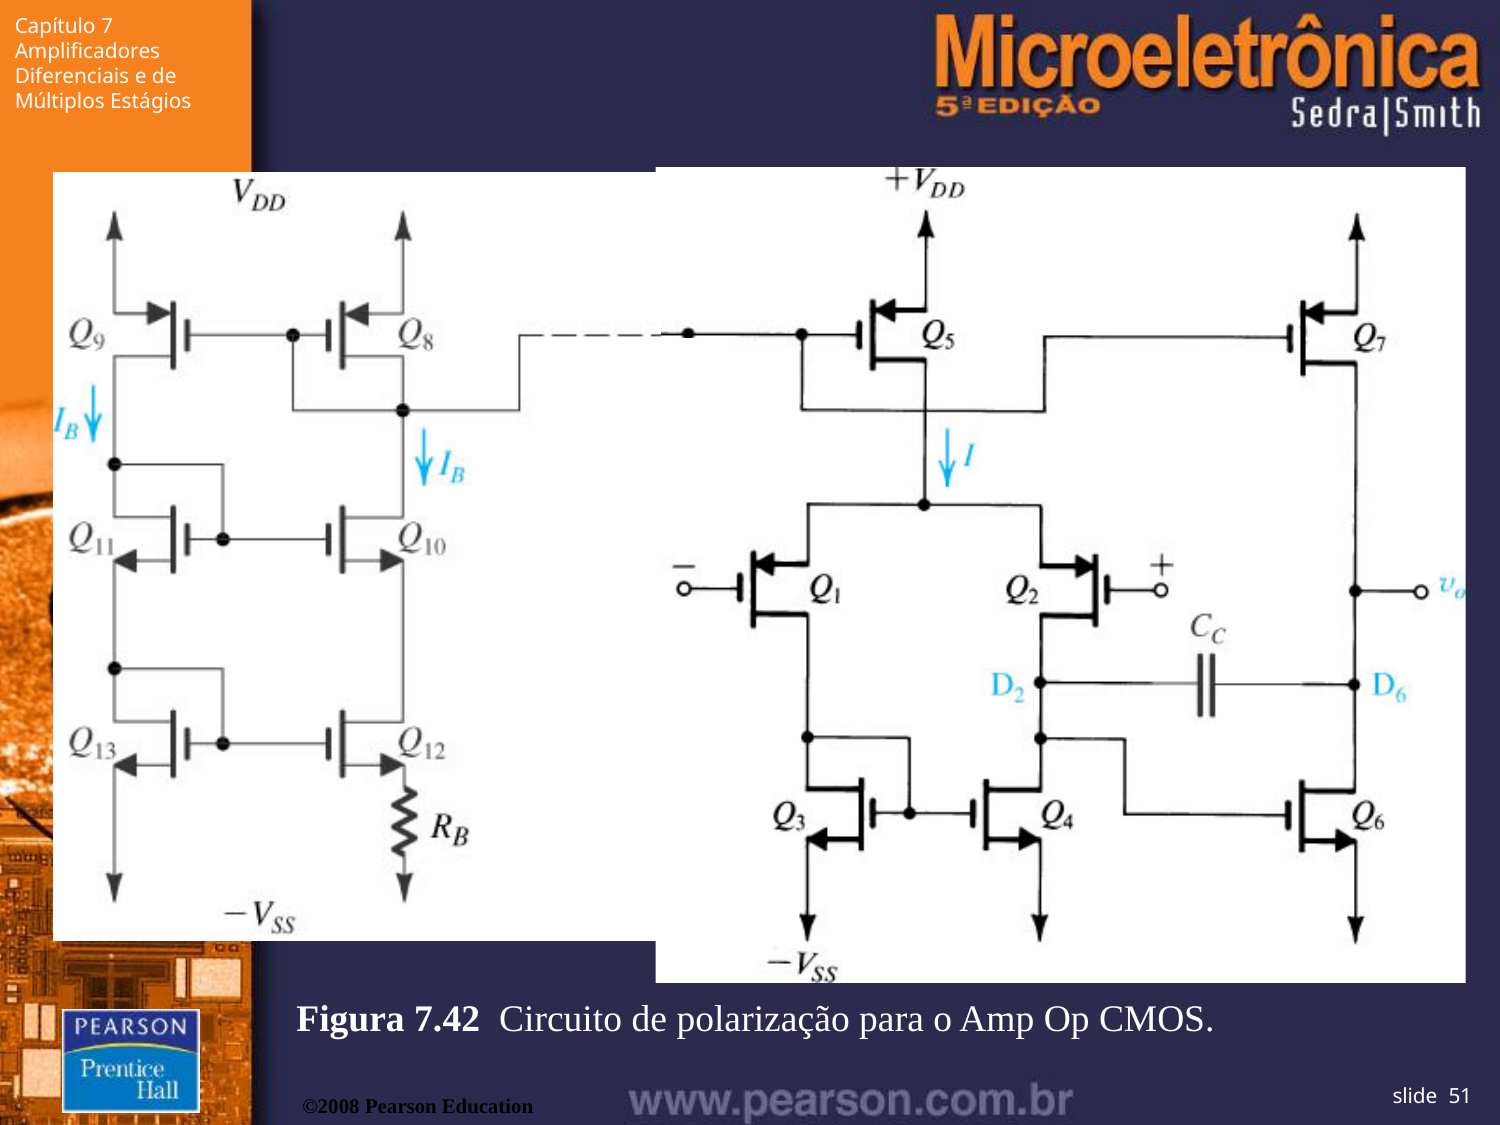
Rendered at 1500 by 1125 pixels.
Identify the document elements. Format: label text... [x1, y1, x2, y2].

text_box Figura 7.42 Circuito de polarização para o Amp Op CMOS. [281, 986, 1500, 1046]
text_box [53, 172, 715, 941]
picture [0, 0, 1500, 1125]
